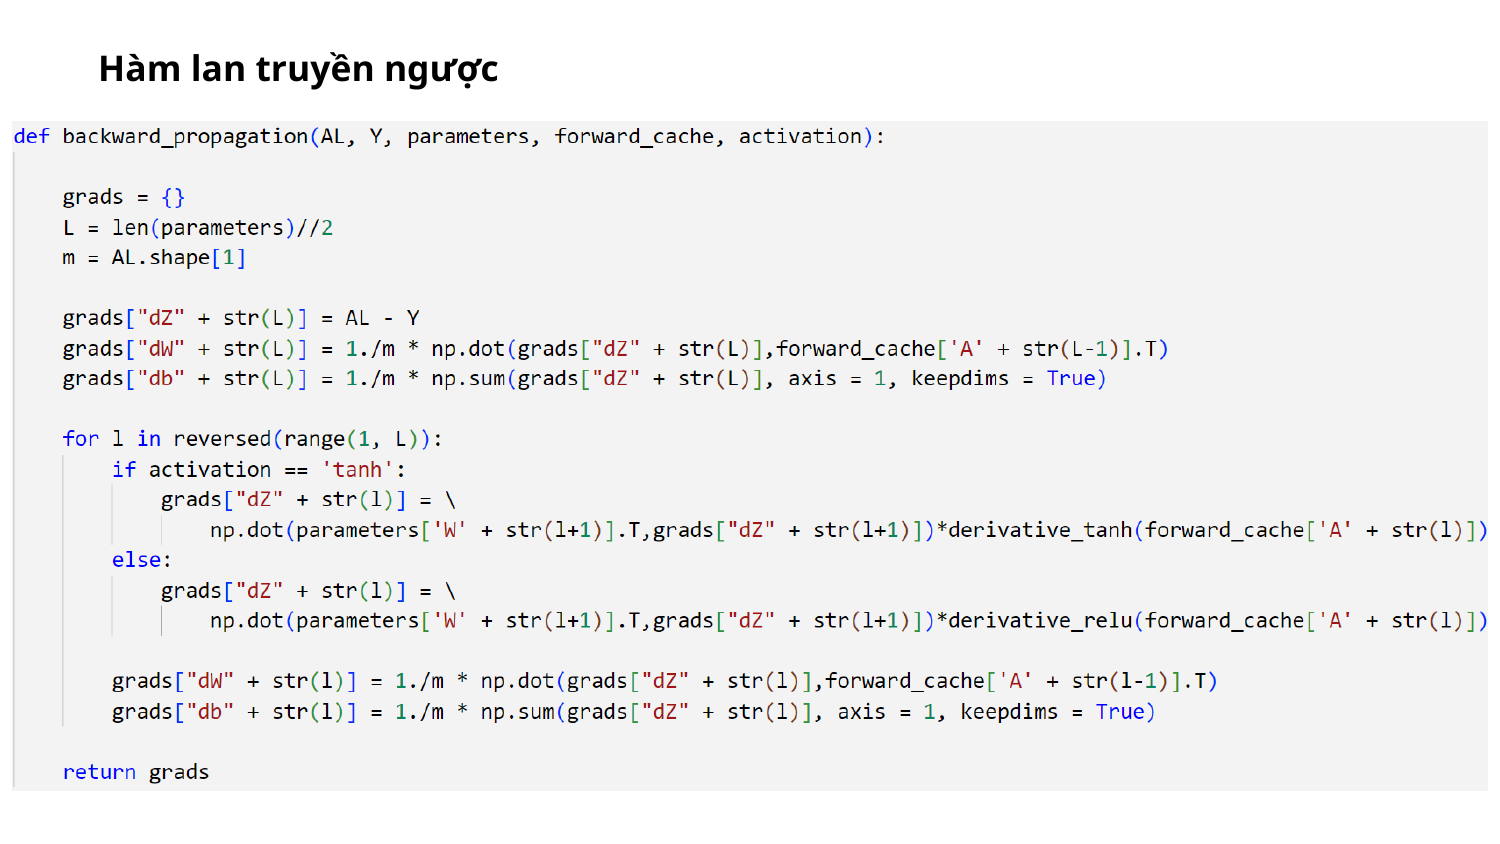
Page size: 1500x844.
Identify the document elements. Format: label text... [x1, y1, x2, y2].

title Hàm lan truyền ngược [83, 24, 1013, 84]
picture [12, 121, 1488, 791]
